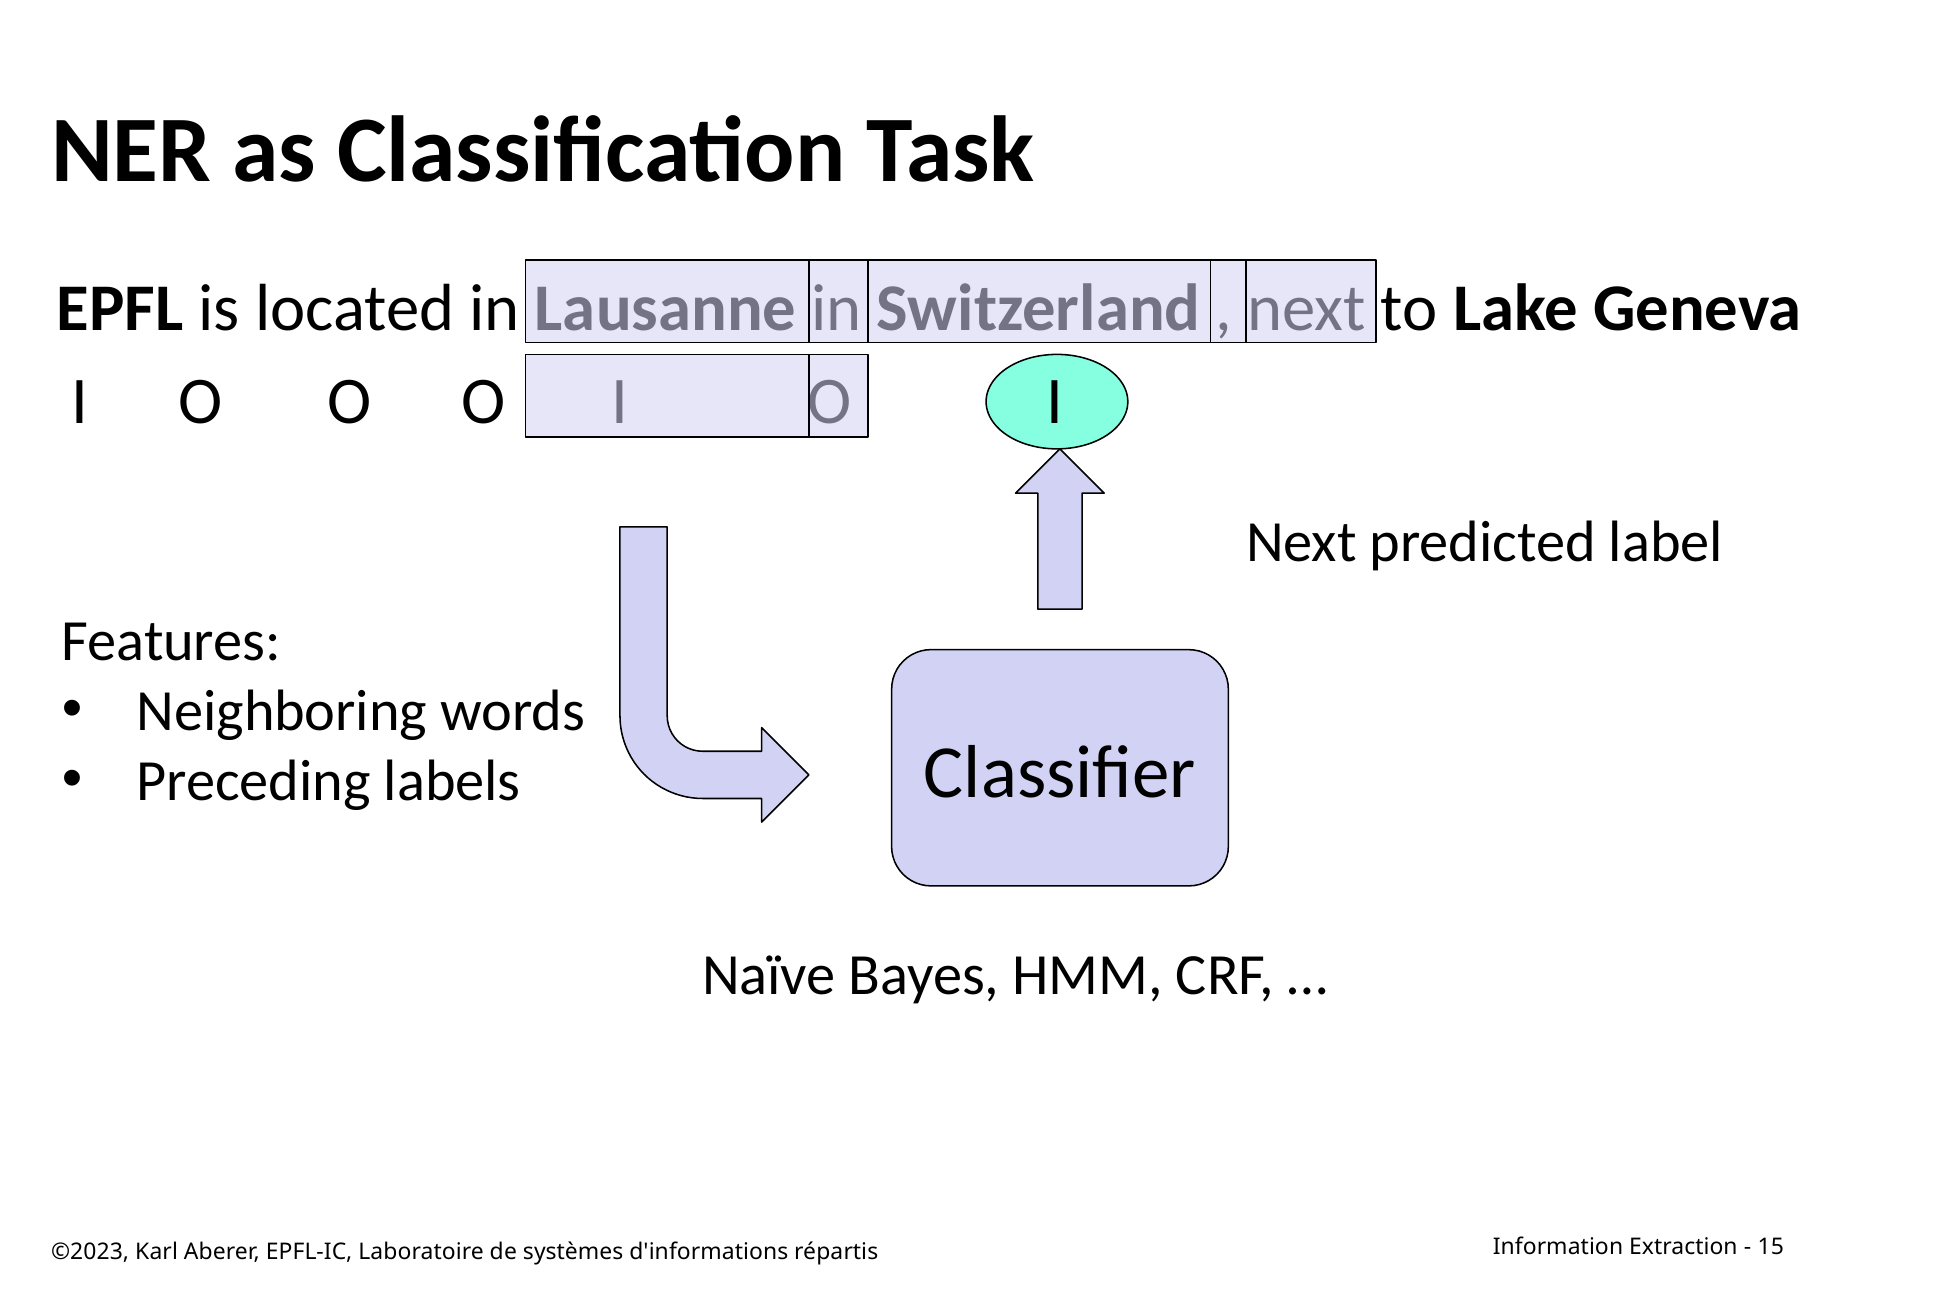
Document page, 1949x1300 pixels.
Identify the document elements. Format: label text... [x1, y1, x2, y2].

text_box [1210, 259, 1245, 343]
text_box [1245, 259, 1376, 343]
footer ©2023, Karl Aberer, EPFL-IC, Laboratoire de systèmes d'informations répartis [32, 1227, 1284, 1271]
text_box [1015, 448, 1105, 610]
list EPFL is located in Lausanne in Switzerland , next to Lake Geneva I O O O I O I [37, 253, 1837, 1208]
text_box Features: Neighboring words Preceding labels [47, 594, 601, 820]
text_box [525, 259, 808, 343]
text_box Naïve Bayes, HMM, CRF, … [687, 928, 1343, 1014]
title NER as Classification Task [32, 57, 1803, 232]
text_box Classifier [891, 649, 1229, 886]
text_box [868, 259, 1210, 343]
text_box [525, 354, 809, 438]
text_box [808, 259, 868, 343]
text_box [619, 526, 809, 823]
text_box [809, 354, 868, 438]
text_box Next predicted label [1231, 495, 1738, 580]
